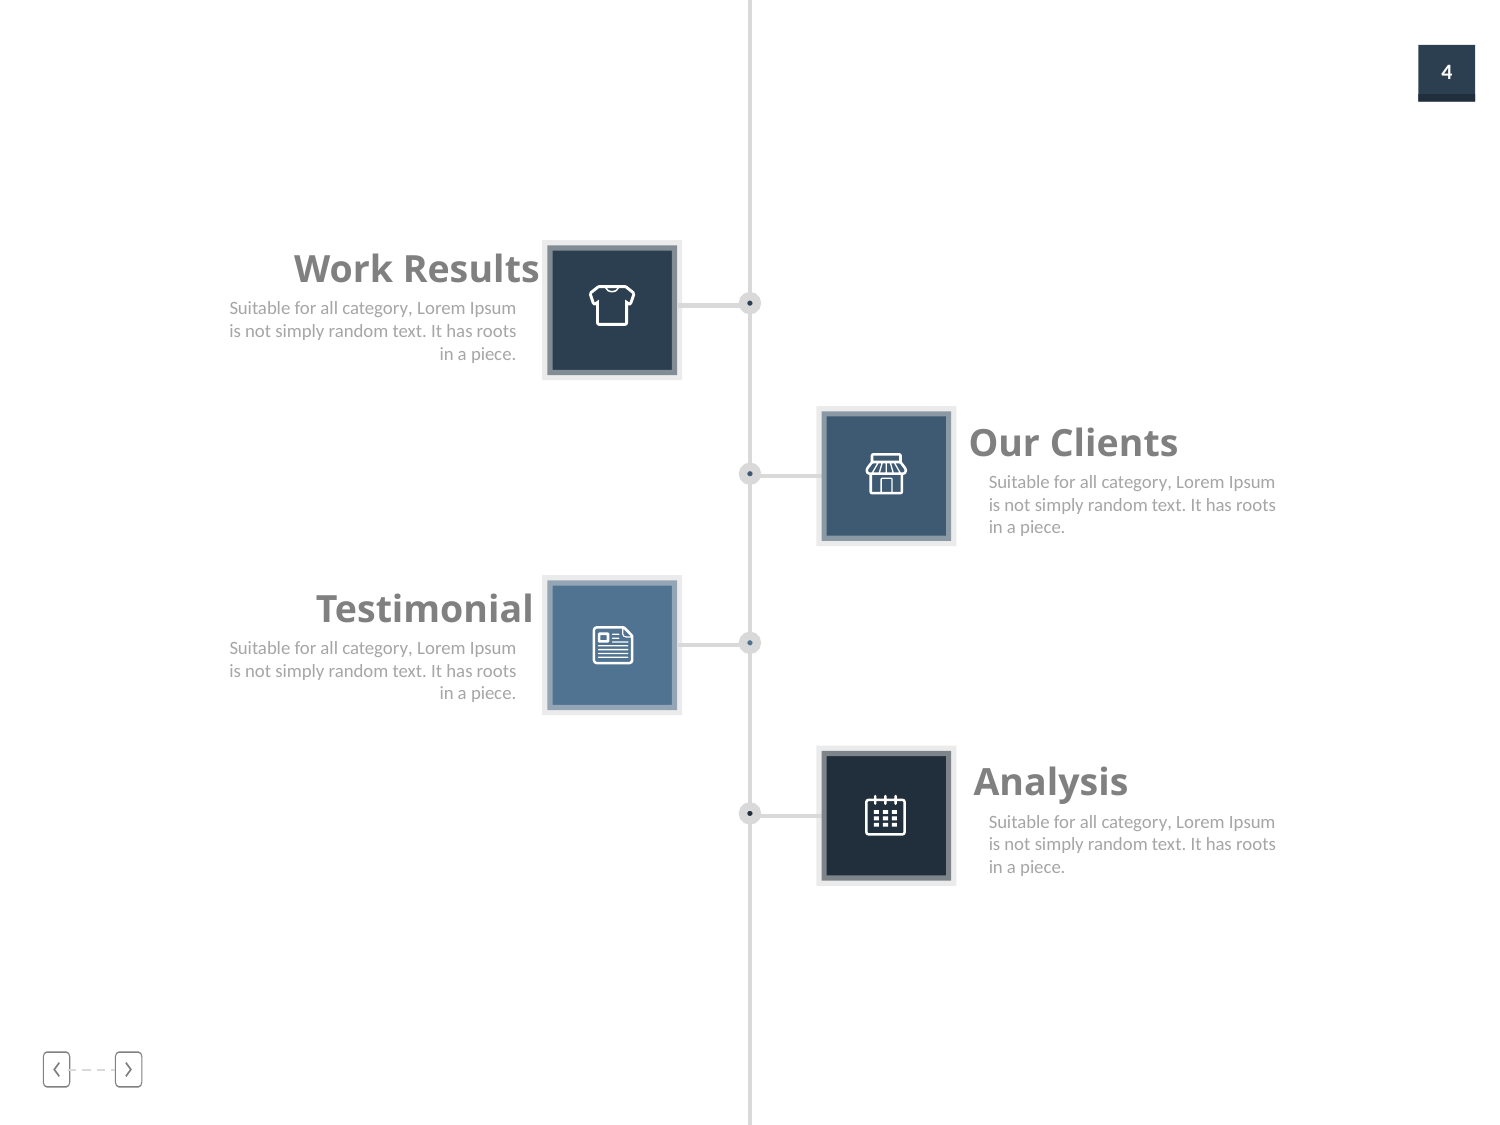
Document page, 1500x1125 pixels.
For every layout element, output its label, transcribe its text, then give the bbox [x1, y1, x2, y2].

text_box [741, 805, 758, 822]
text_box Suitable for all category, Lorem Ipsum is not simply random text. It has roots in a piece. [209, 288, 531, 372]
text_box [820, 410, 952, 542]
text_box [820, 750, 952, 882]
text_box [546, 579, 678, 711]
text_box [546, 244, 678, 376]
text_box [588, 285, 636, 326]
text_box Work Results [279, 237, 555, 298]
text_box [592, 626, 634, 665]
text_box Suitable for all category, Lorem Ipsum is not simply random text. It has roots in a piece. [973, 462, 1296, 545]
text_box Suitable for all category, Lorem Ipsum is not simply random text. It has roots in a piece. [973, 802, 1296, 885]
text_box [741, 295, 758, 311]
text_box Analysis [958, 750, 1144, 811]
text_box Testimonial [300, 577, 549, 637]
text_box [865, 794, 906, 836]
text_box [865, 453, 908, 495]
text_box Our Clients [953, 411, 1194, 471]
text_box [741, 465, 758, 482]
text_box Suitable for all category, Lorem Ipsum is not simply random text. It has roots in a piece. [209, 628, 531, 711]
text_box [741, 634, 758, 651]
